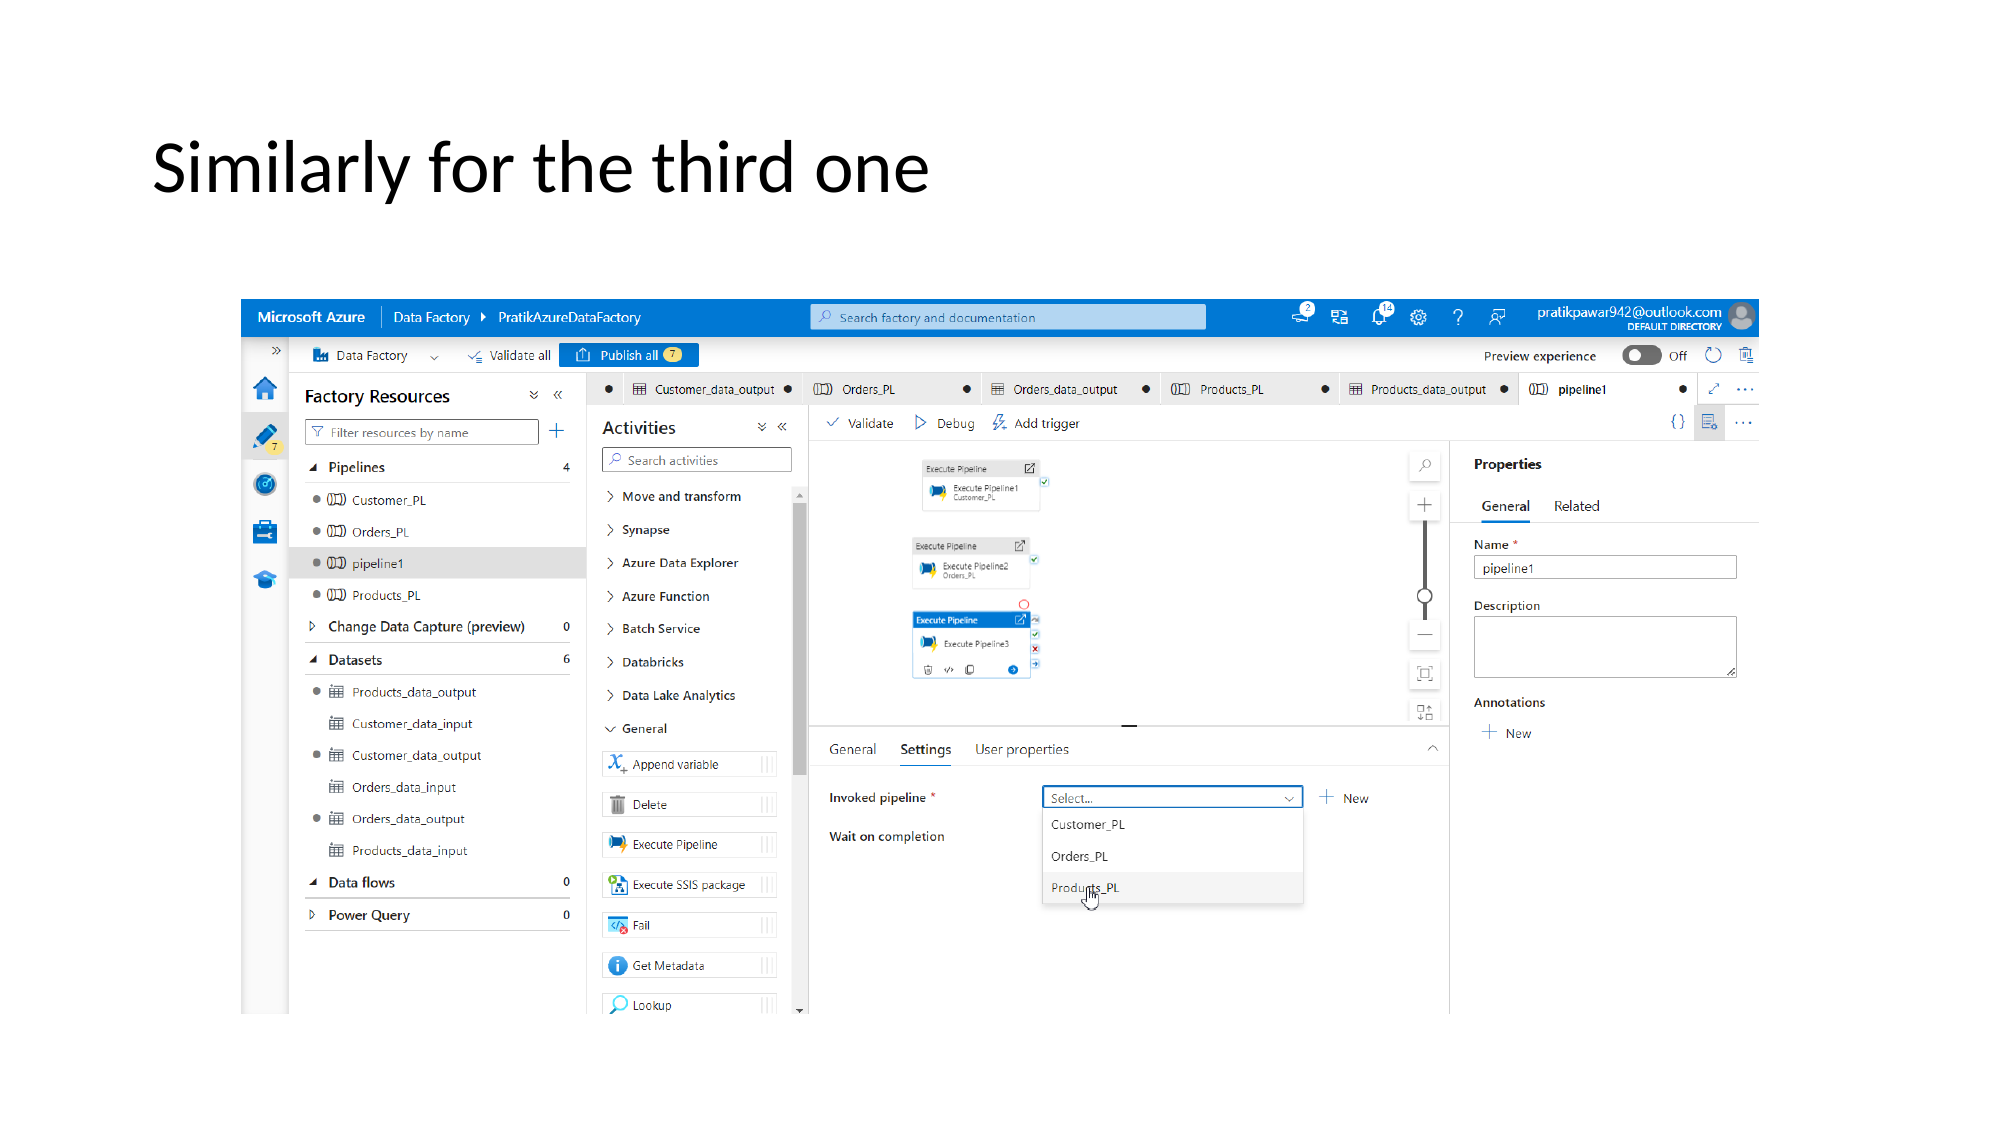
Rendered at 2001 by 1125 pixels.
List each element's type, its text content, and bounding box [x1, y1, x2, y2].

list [240, 299, 1759, 1014]
title Similarly for the third one [137, 59, 1863, 278]
